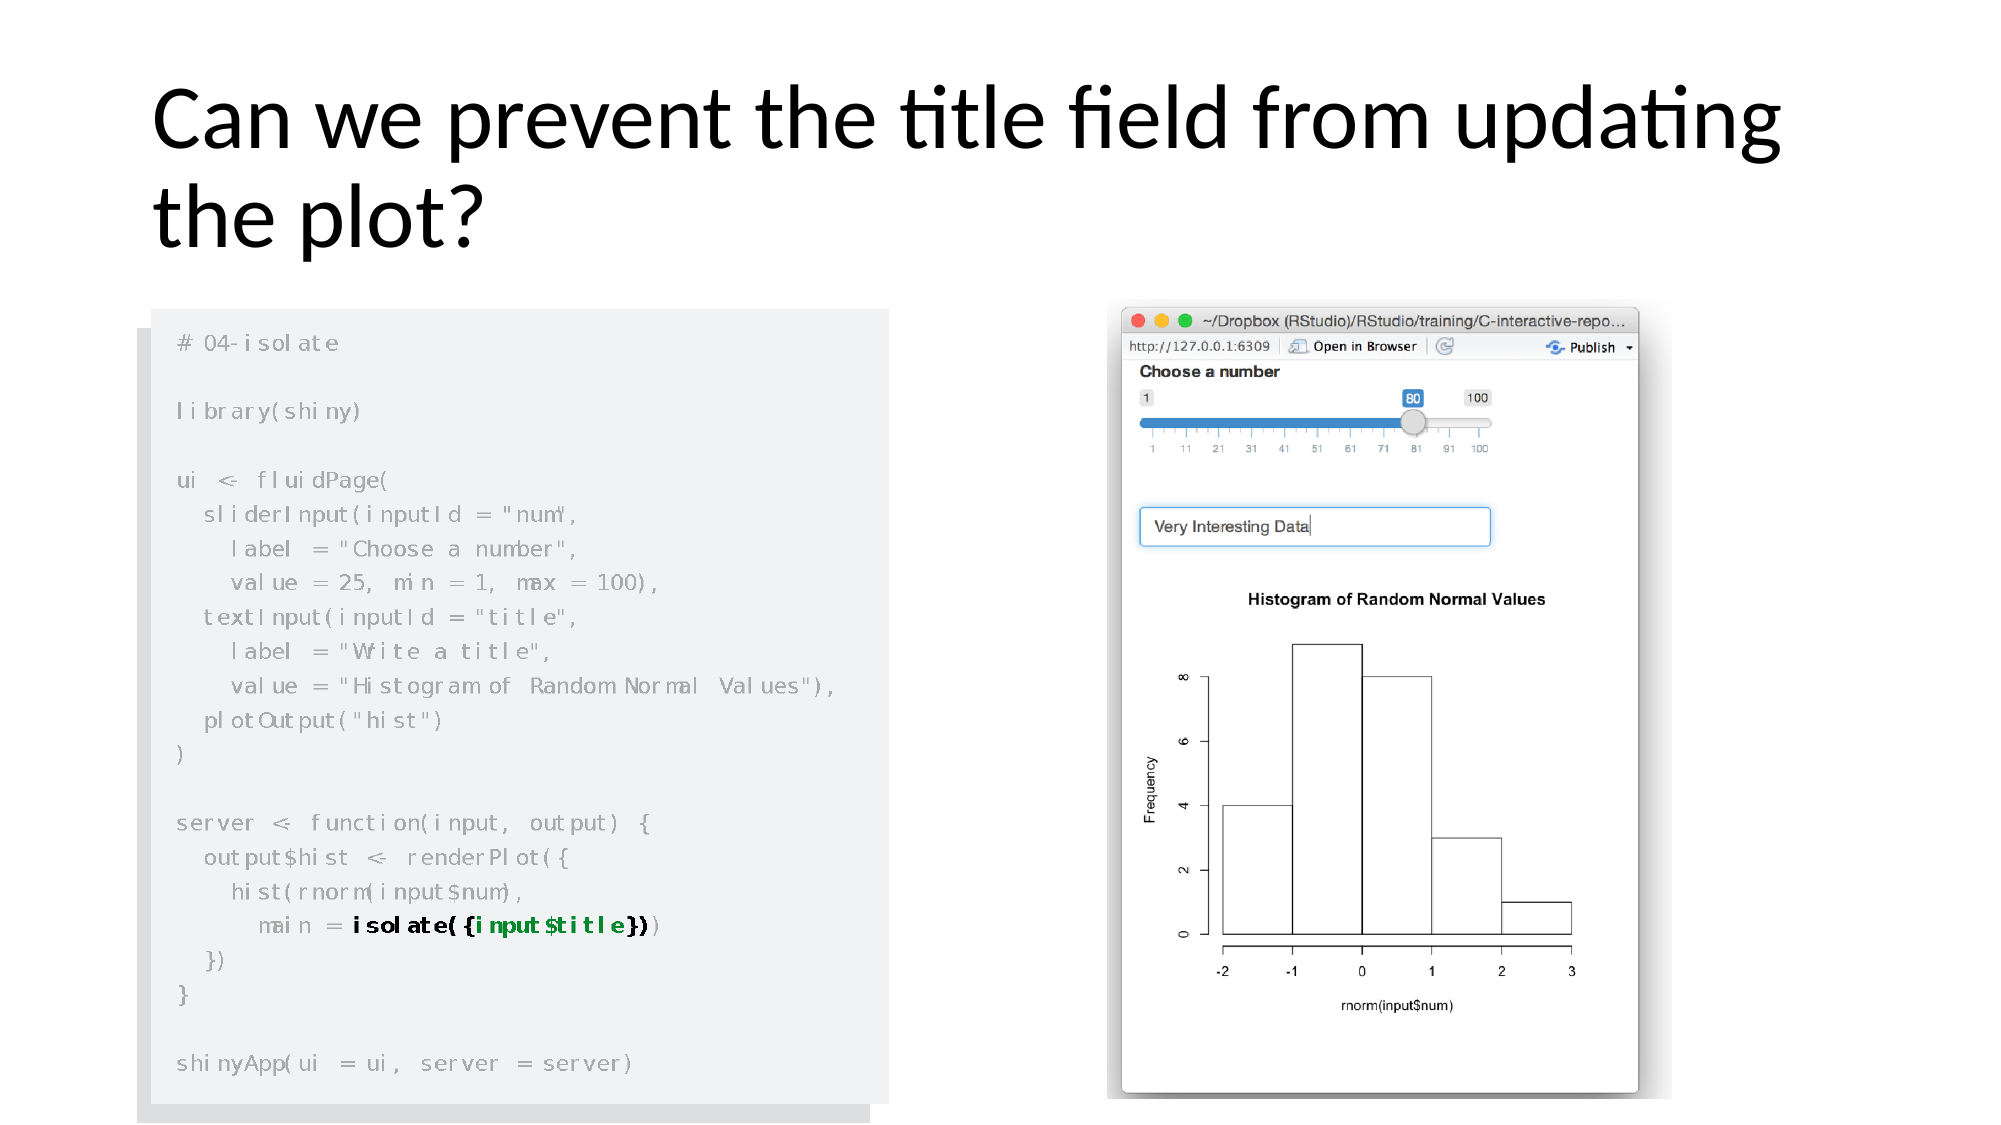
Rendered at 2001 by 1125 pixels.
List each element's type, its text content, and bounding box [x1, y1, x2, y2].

title Can we prevent the title field from updating the plot? [137, 59, 1863, 278]
picture [137, 299, 913, 1125]
picture [1107, 299, 1672, 1099]
